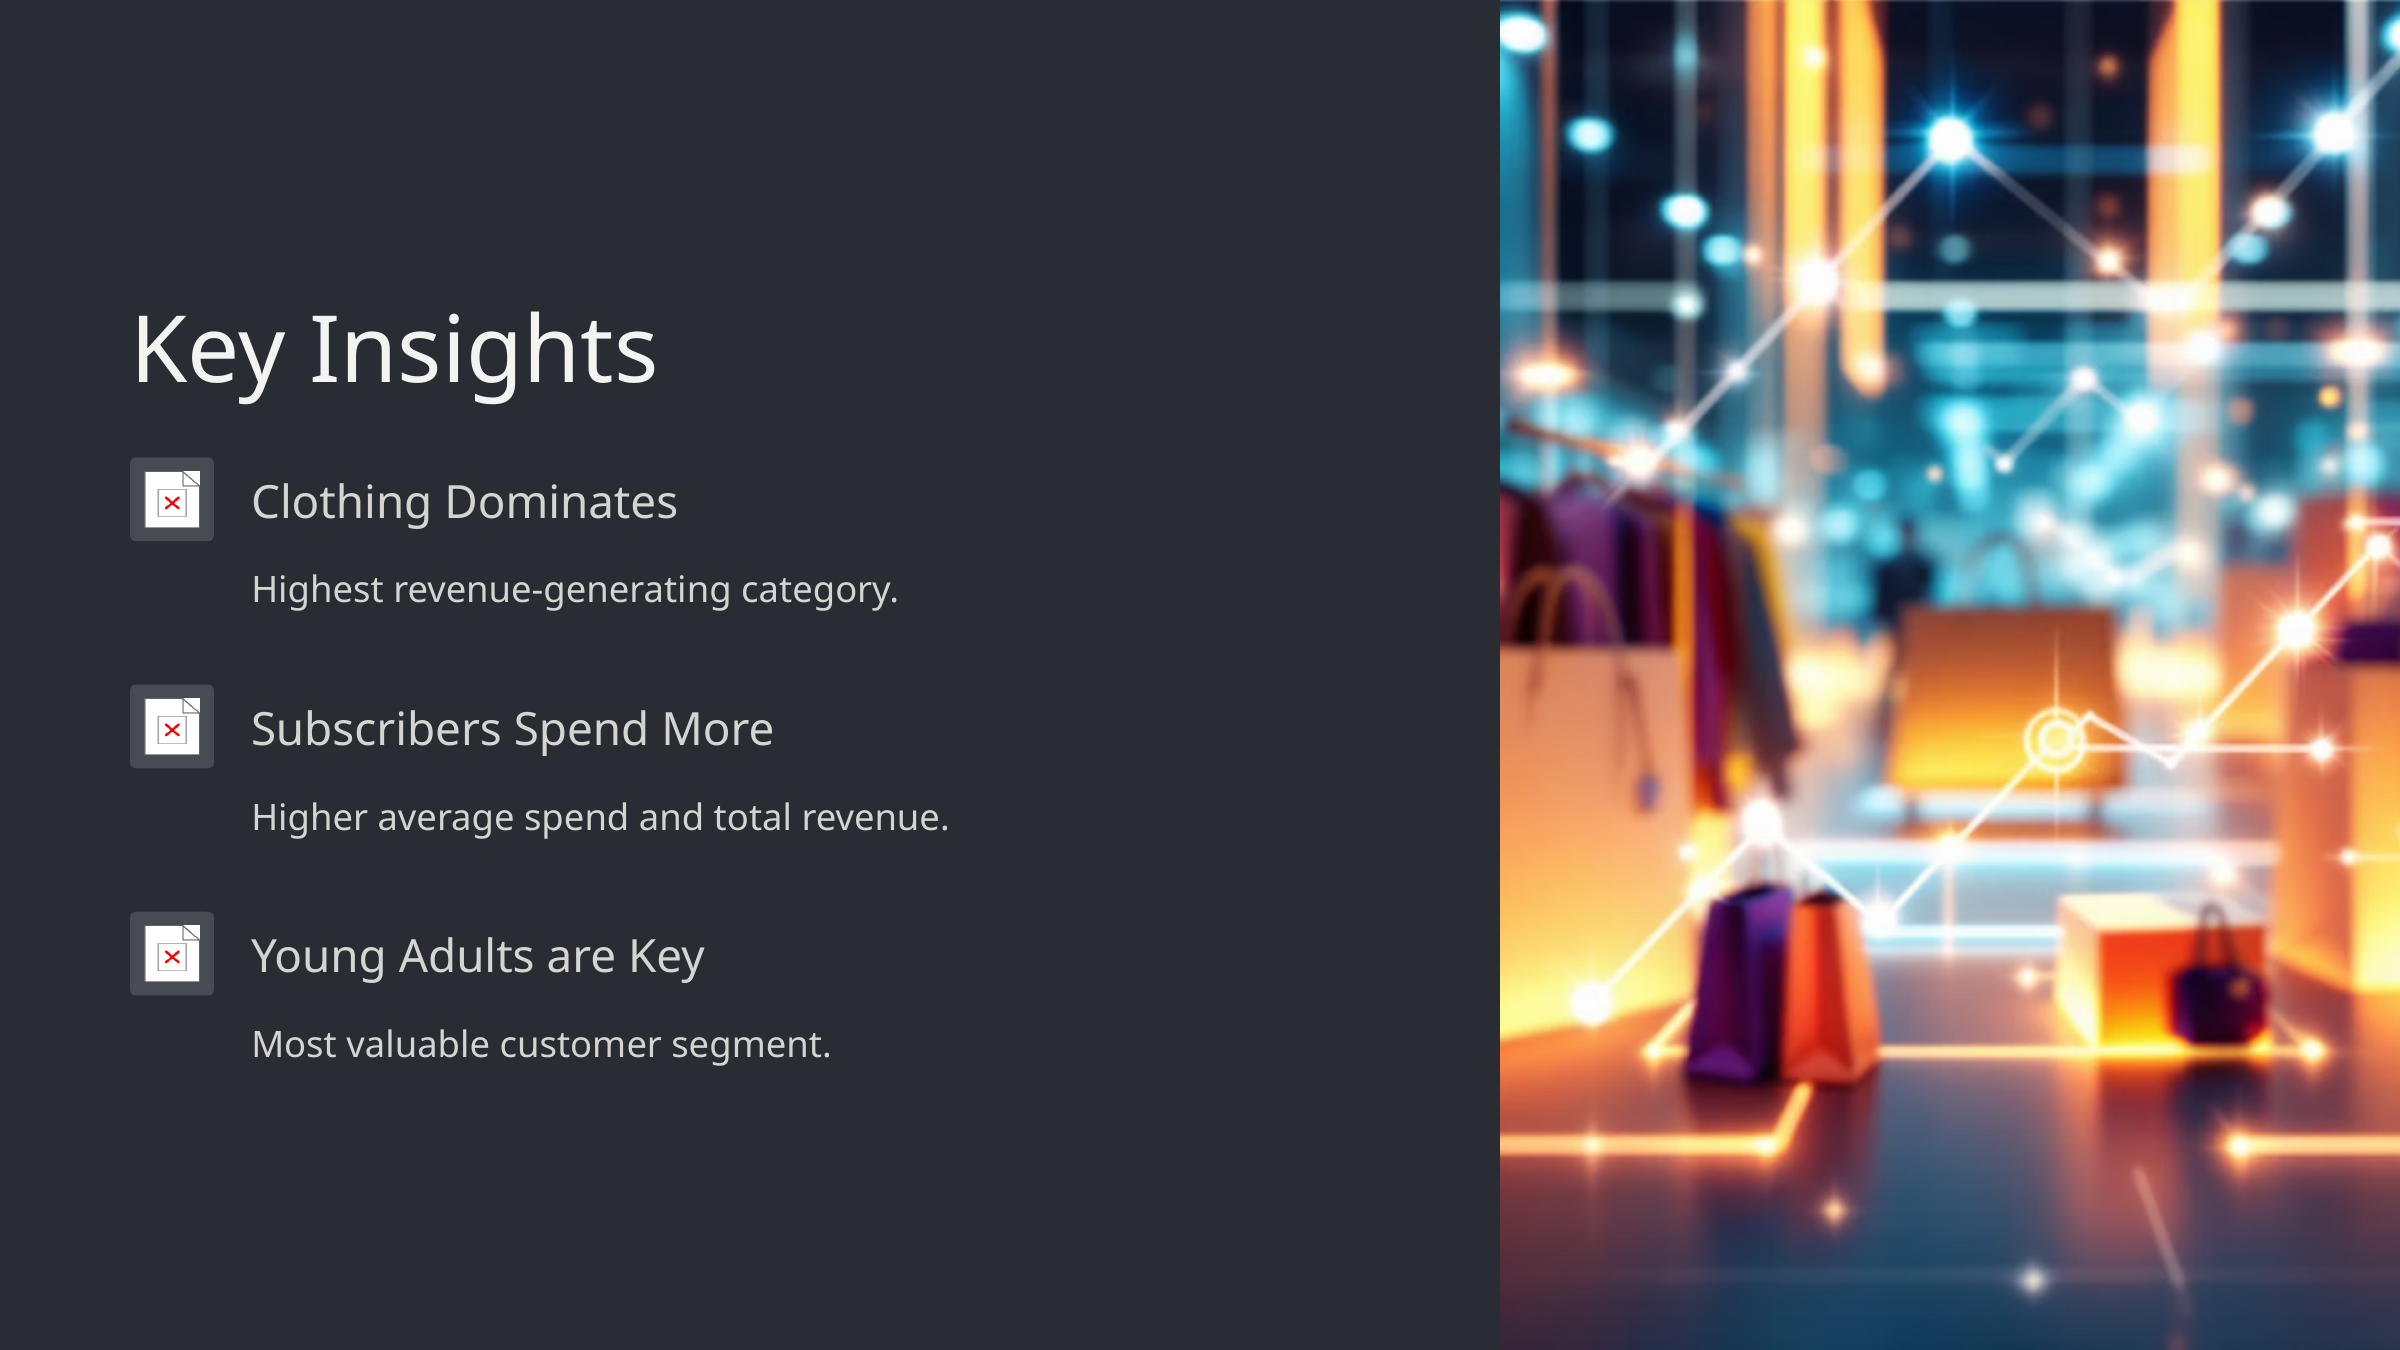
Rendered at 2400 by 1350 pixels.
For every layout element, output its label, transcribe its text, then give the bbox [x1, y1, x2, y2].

picture [144, 471, 200, 528]
text_box [130, 457, 214, 542]
picture [144, 925, 200, 982]
text_box Young Adults are Key [251, 924, 717, 983]
text_box Clothing Dominates [251, 470, 717, 529]
text_box Highest revenue-generating category. [251, 550, 1370, 611]
text_box Higher average spend and total revenue. [251, 777, 1370, 838]
picture [1499, 0, 2400, 1350]
text_box Subscribers Spend More [251, 697, 770, 756]
text_box [130, 911, 214, 996]
text_box Key Insights [130, 285, 1061, 402]
picture [144, 698, 200, 755]
text_box Most valuable customer segment. [251, 1005, 1370, 1065]
text_box [130, 684, 214, 769]
